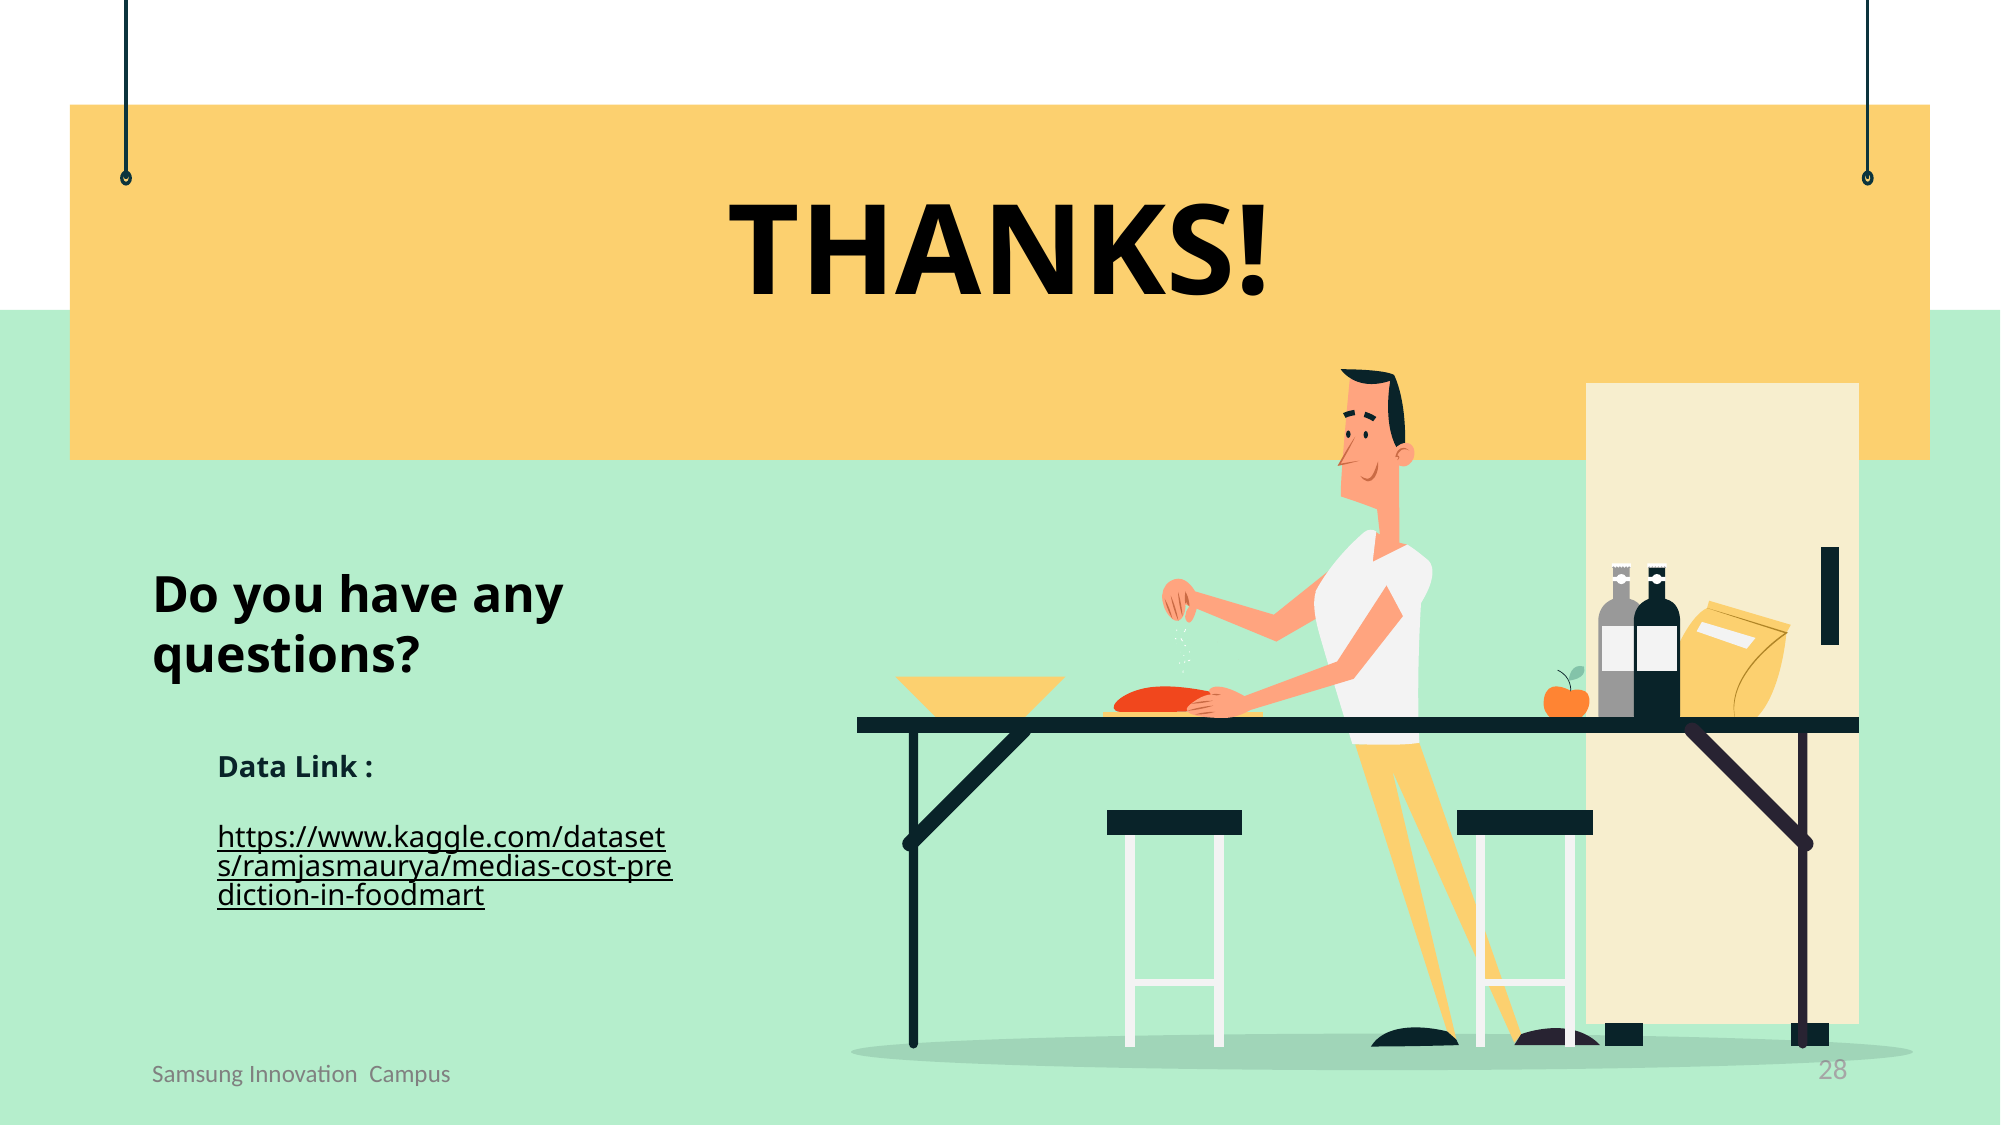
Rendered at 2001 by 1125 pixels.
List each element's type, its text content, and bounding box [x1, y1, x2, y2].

text_box Samsung Innovation Campus [137, 1042, 1338, 1103]
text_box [850, 369, 1913, 1071]
text_box Do you have any questions? [137, 555, 813, 690]
title THANKS! [301, 185, 1699, 297]
text_box 28 [1412, 1071, 1863, 1103]
text_box [69, 104, 1930, 460]
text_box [120, 0, 1873, 185]
text_box Data Link : https://www.kaggle.com/datasets/ramjasmaurya/medias-cost-prediction-in-foodmart [202, 733, 695, 947]
